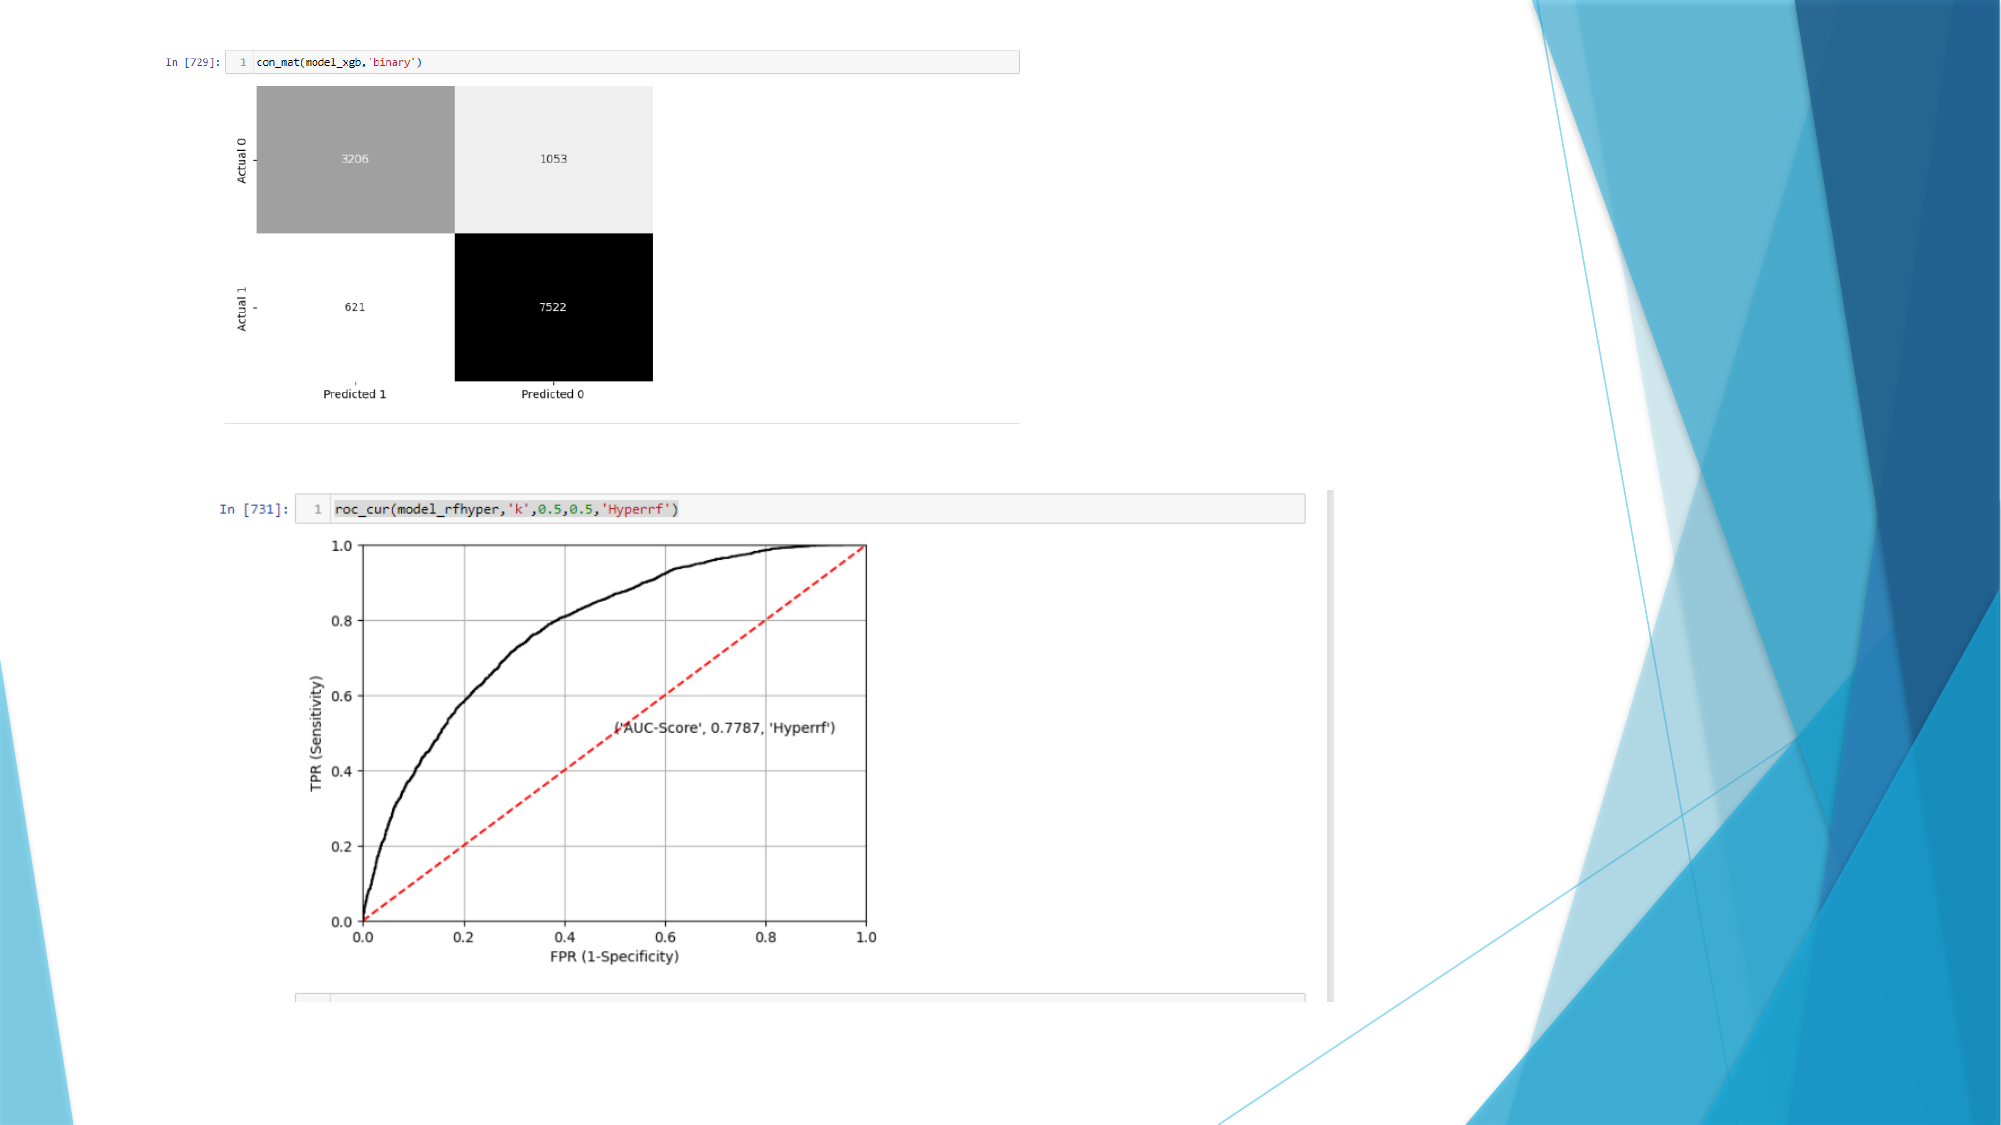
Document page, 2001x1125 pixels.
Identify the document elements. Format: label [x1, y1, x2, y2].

picture [159, 43, 1022, 425]
picture [206, 489, 1335, 1002]
